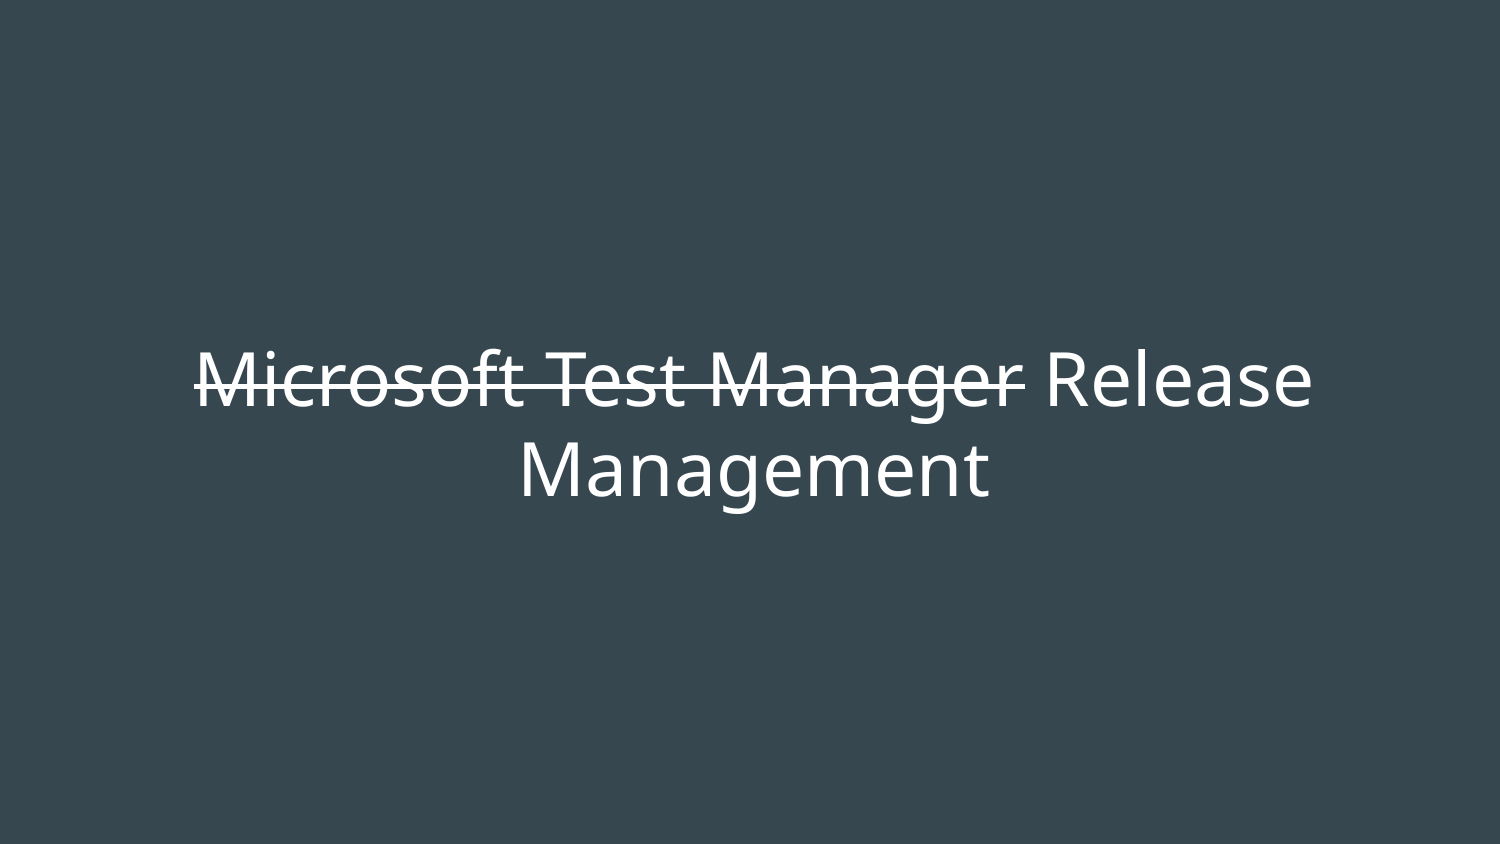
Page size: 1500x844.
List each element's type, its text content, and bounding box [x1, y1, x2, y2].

title Microsoft Test Manager Release Management [110, 351, 1399, 493]
